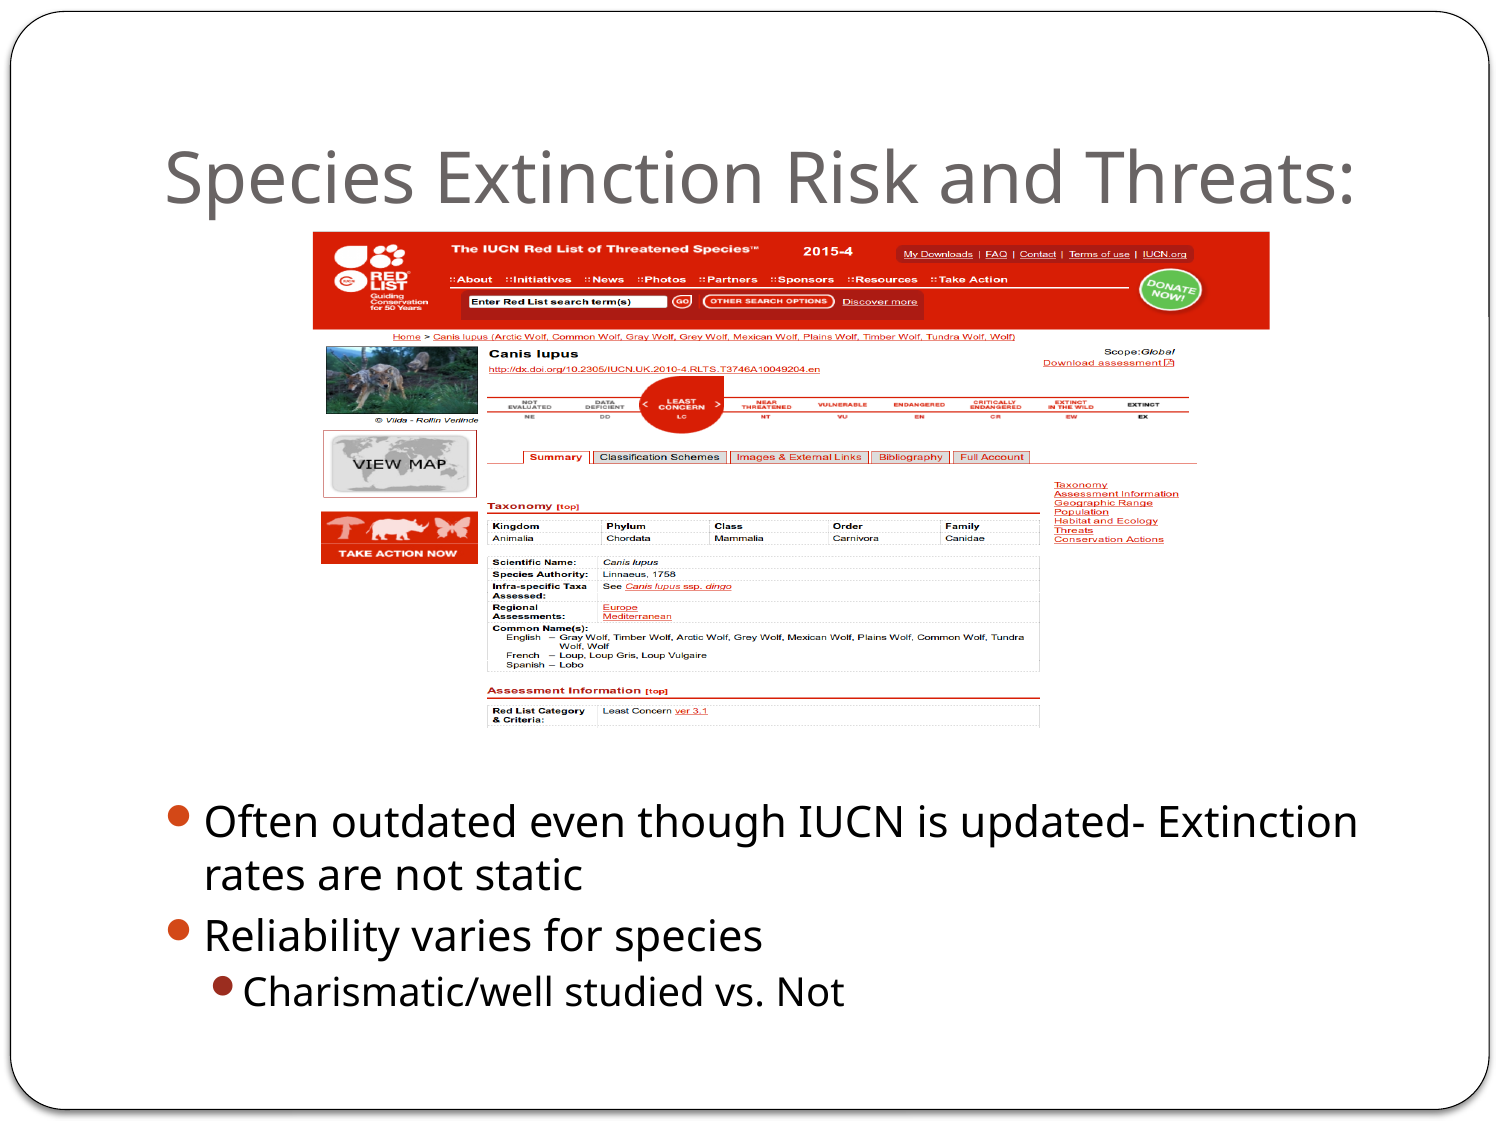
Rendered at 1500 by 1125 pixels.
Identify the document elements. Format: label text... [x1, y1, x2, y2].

picture [312, 231, 1270, 729]
list Often outdated even though IUCN is updated- Extinction rates are not static Reliability varies for species Charismatic/well studied vs. Not [150, 787, 1425, 1024]
title Species Extinction Risk and Threats: [150, 45, 1425, 233]
